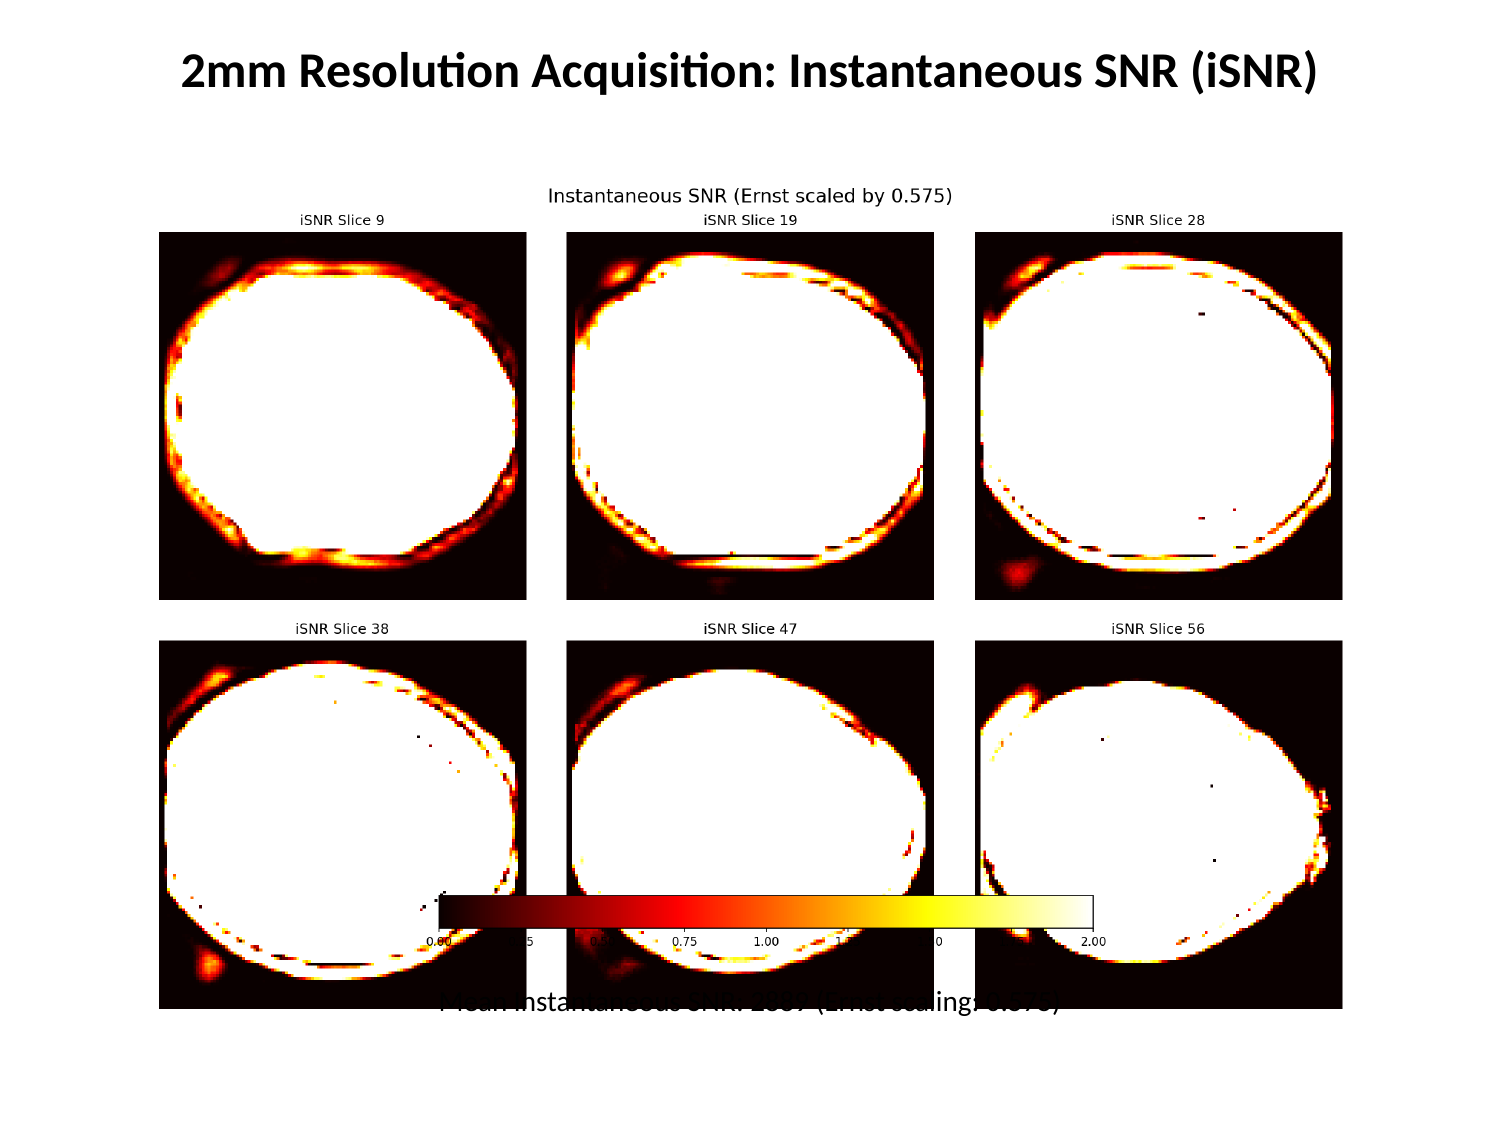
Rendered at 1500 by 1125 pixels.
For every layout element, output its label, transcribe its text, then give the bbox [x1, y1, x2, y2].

text_box 2mm Resolution Acquisition: Instantaneous SNR (iSNR) [165, 29, 1335, 105]
picture [149, 179, 1351, 1017]
